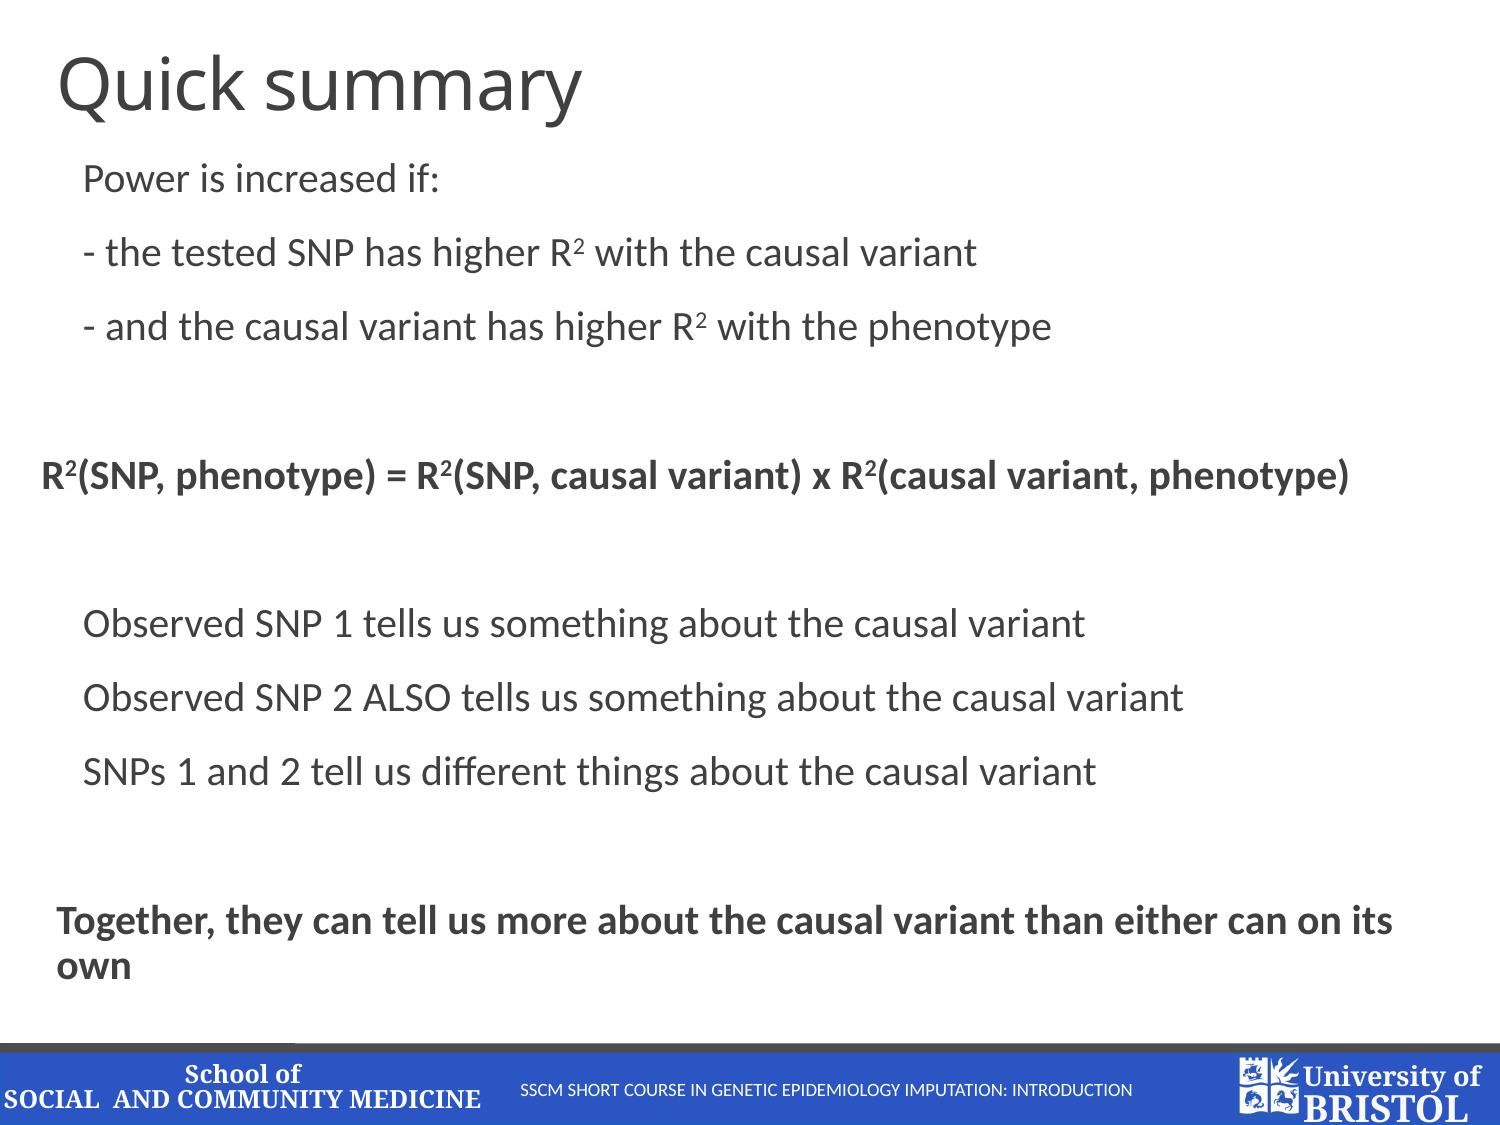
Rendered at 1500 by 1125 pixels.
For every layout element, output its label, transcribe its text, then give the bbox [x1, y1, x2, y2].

list Power is increased if: - the tested SNP has higher R2 with the causal variant - and the causal variant has higher R2 with the phenotype R2(SNP, phenotype) = R2(SNP, causal variant) x R2(causal variant, phenotype) Observed SNP 1 tells us something about the causal variant Observed SNP 2 ALSO tells us something about the causal variant SNPs 1 and 2 tell us different things about the causal variant Together, they can tell us more about the causal variant than either can on its own [41, 149, 1459, 1035]
title Quick summary [41, 7, 1459, 133]
footer SSCM Short Course in Genetic Epidemiology Imputation: Introduction [476, 1058, 1177, 1119]
picture [1234, 1053, 1301, 1120]
